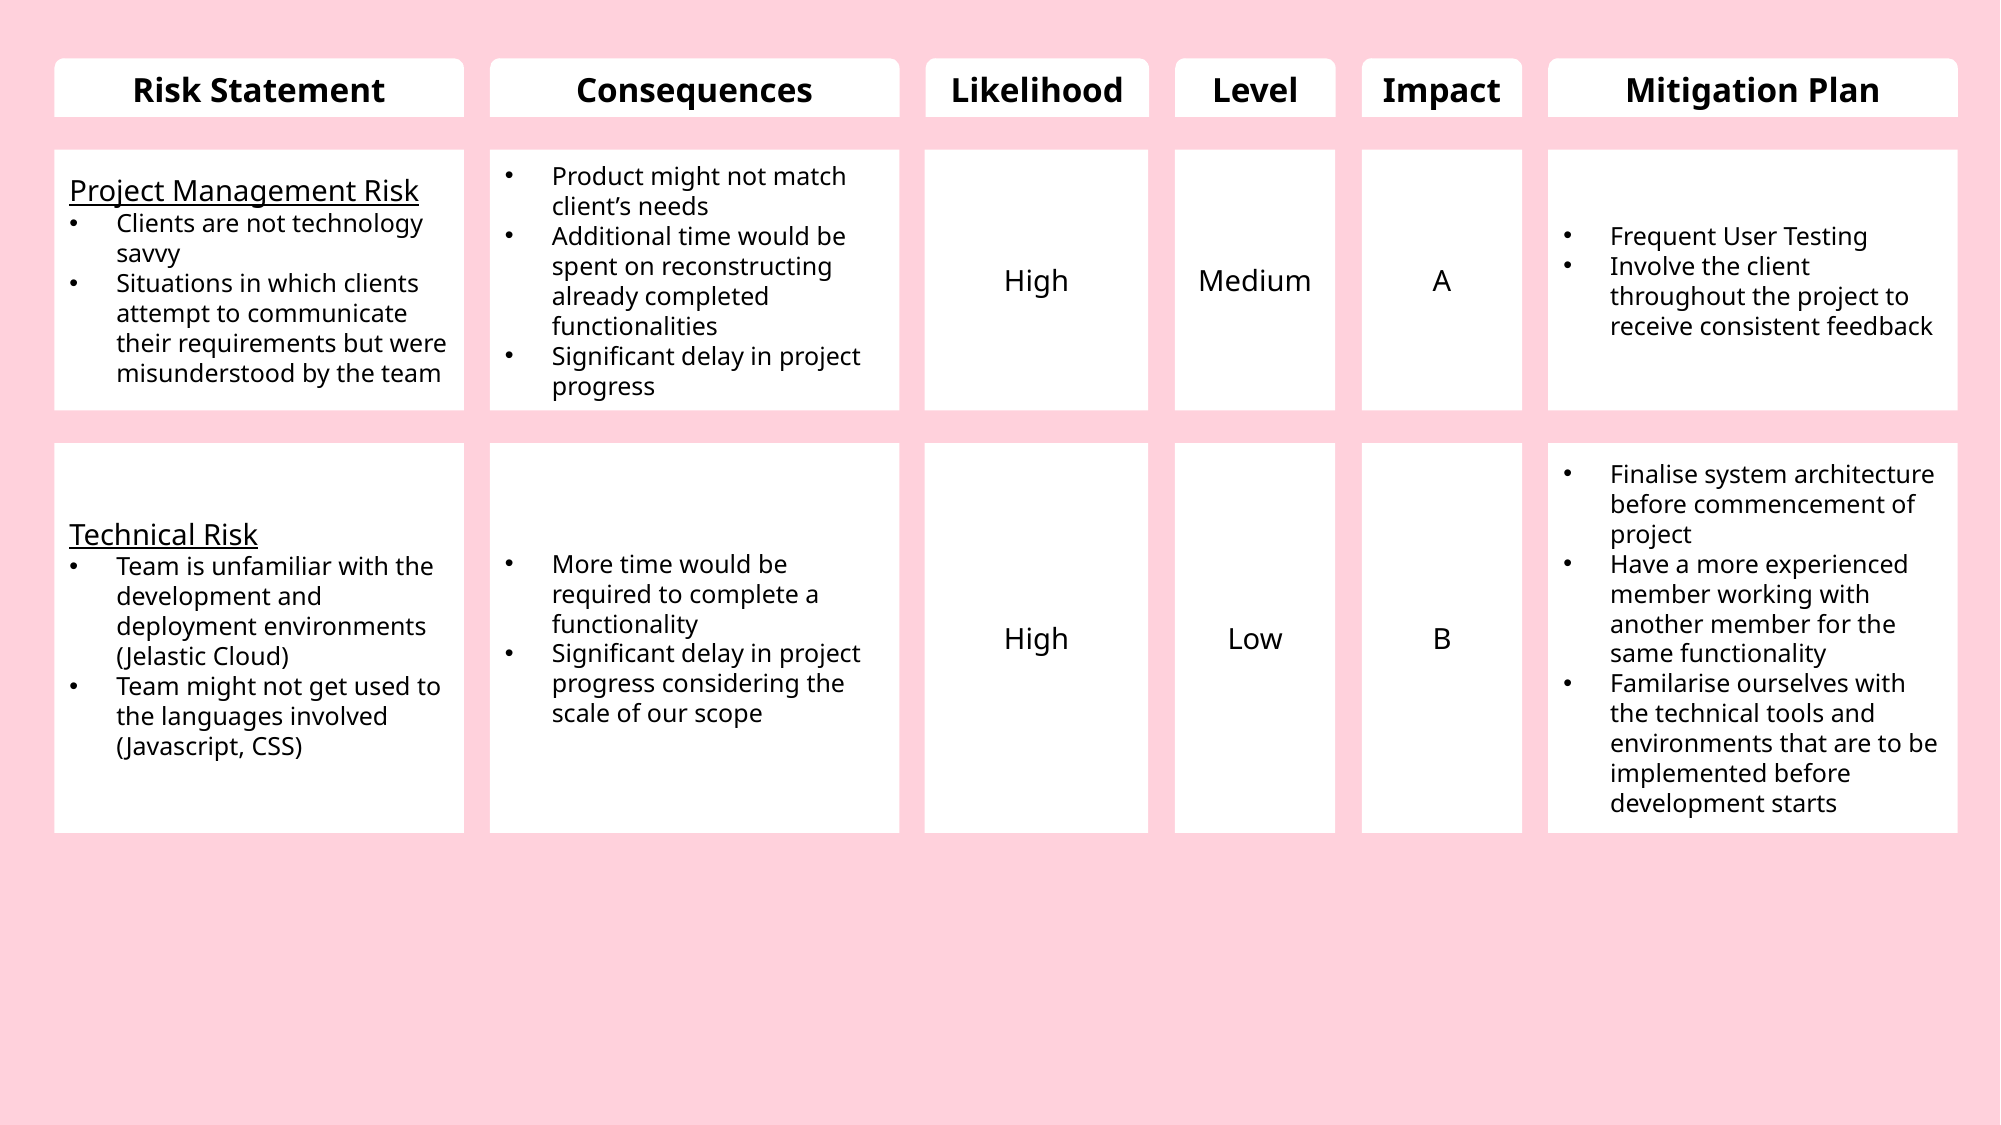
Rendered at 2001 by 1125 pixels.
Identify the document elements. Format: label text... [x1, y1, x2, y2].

text_box More time would be required to complete a functionality Significant delay in project progress considering the scale of our scope [489, 442, 901, 834]
text_box Product might not match client’s needs Additional time would be spent on reconstructing already completed functionalities Significant delay in project progress [489, 149, 901, 411]
text_box High [924, 149, 1149, 411]
text_box Project Management Risk Clients are not technology savvy Situations in which clients attempt to communicate their requirements but were misunderstood by the team [53, 149, 465, 411]
text_box Low [1174, 442, 1336, 834]
text_box High [924, 442, 1149, 834]
text_box Frequent User Testing Involve the client throughout the project to receive consistent feedback [1547, 149, 1959, 411]
text_box Likelihood [924, 56, 1151, 119]
text_box Medium [1174, 149, 1336, 411]
text_box Technical Risk Team is unfamiliar with the development and deployment environments (Jelastic Cloud) Team might not get used to the languages involved (Javascript, CSS) [53, 442, 465, 834]
text_box Risk Statement [53, 56, 465, 119]
text_box Level [1174, 56, 1337, 119]
text_box B [1361, 442, 1523, 834]
text_box Impact [1360, 56, 1524, 119]
text_box A [1361, 149, 1523, 411]
text_box Finalise system architecture before commencement of project Have a more experienced member working with another member for the same functionality Familarise ourselves with the technical tools and environments that are to be implemented before development starts [1547, 442, 1959, 834]
text_box Mitigation Plan [1547, 56, 1959, 119]
text_box Consequences [488, 56, 901, 119]
